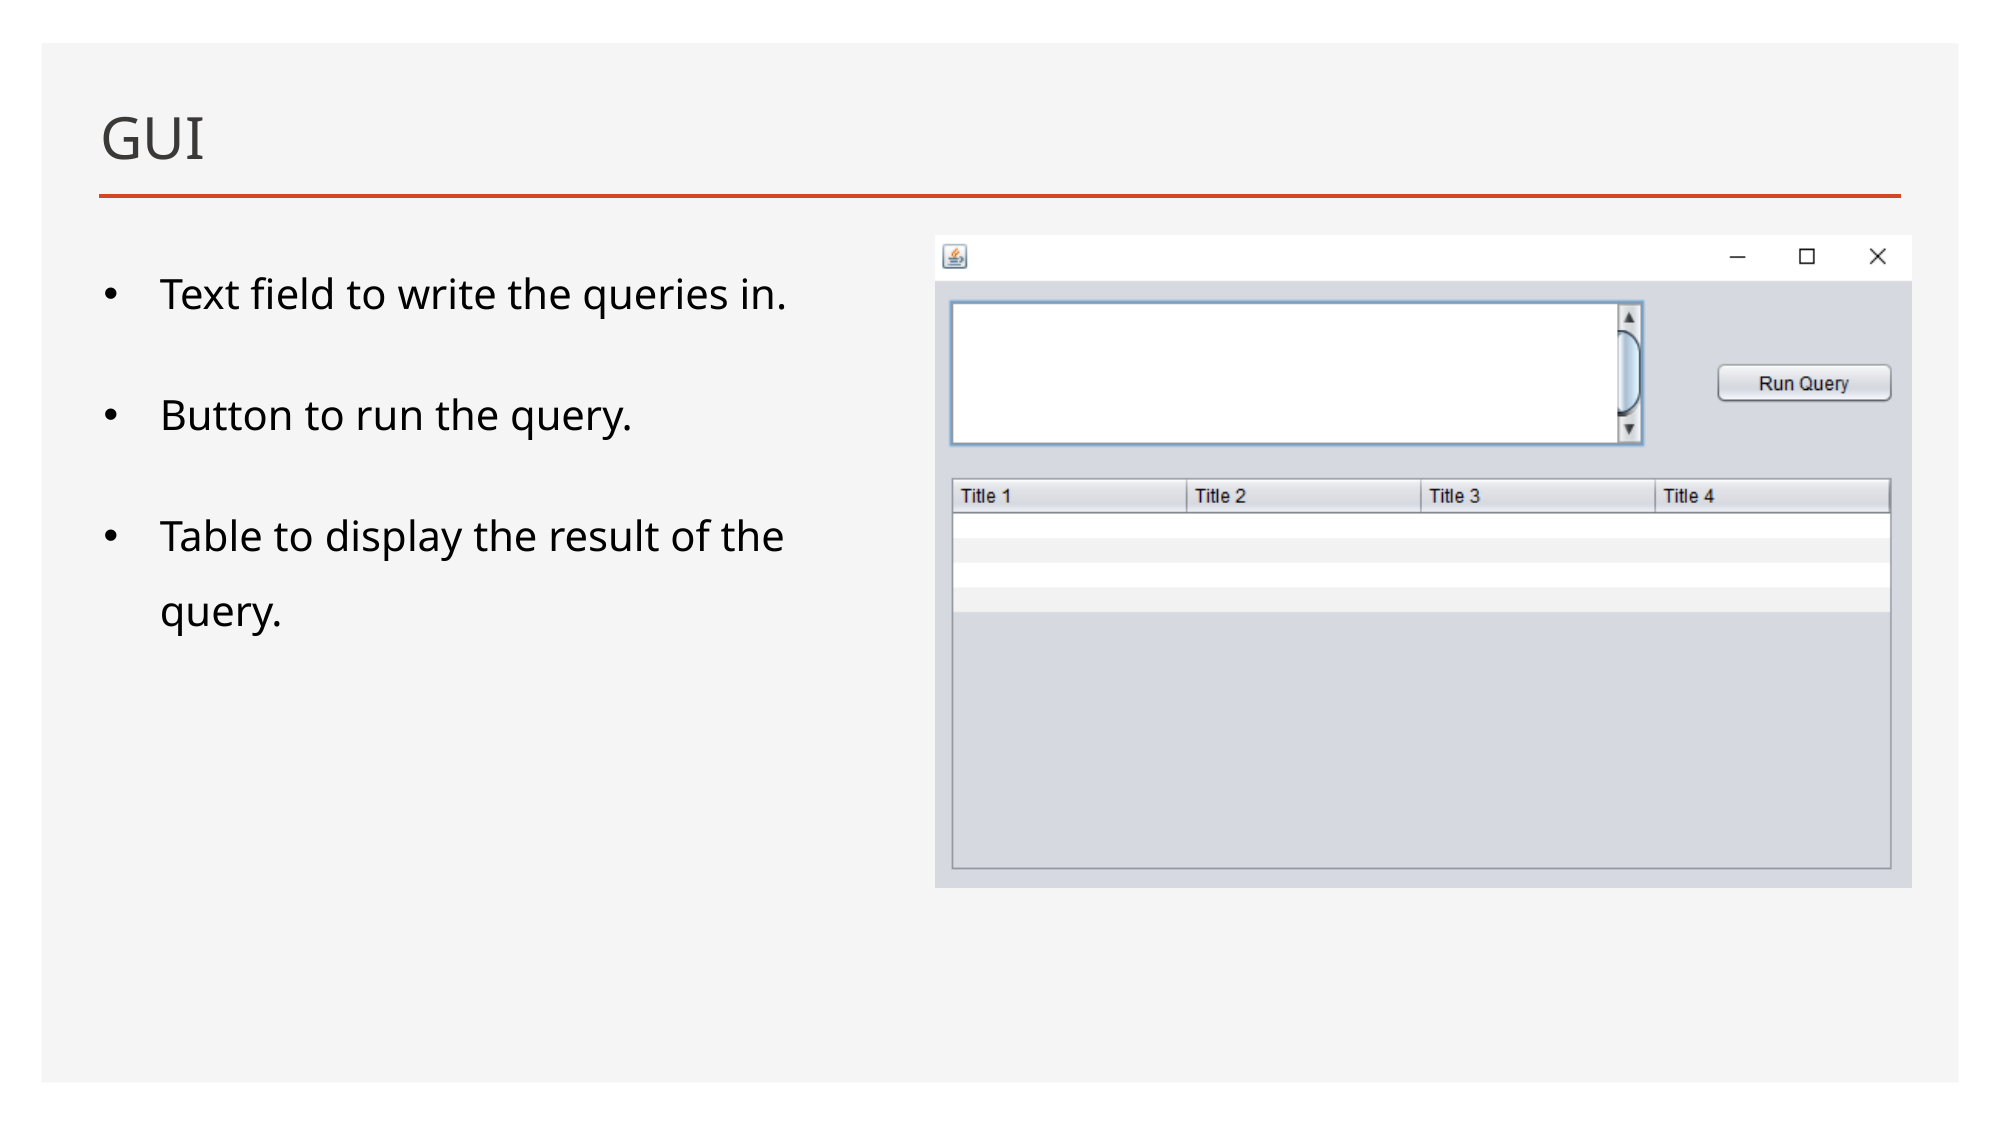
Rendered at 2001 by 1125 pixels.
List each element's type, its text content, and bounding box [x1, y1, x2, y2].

picture [935, 235, 1912, 888]
title GUI [85, 73, 1214, 179]
list Text field to write the queries in. Button to run the query. Table to display the result of the query. [88, 235, 909, 888]
